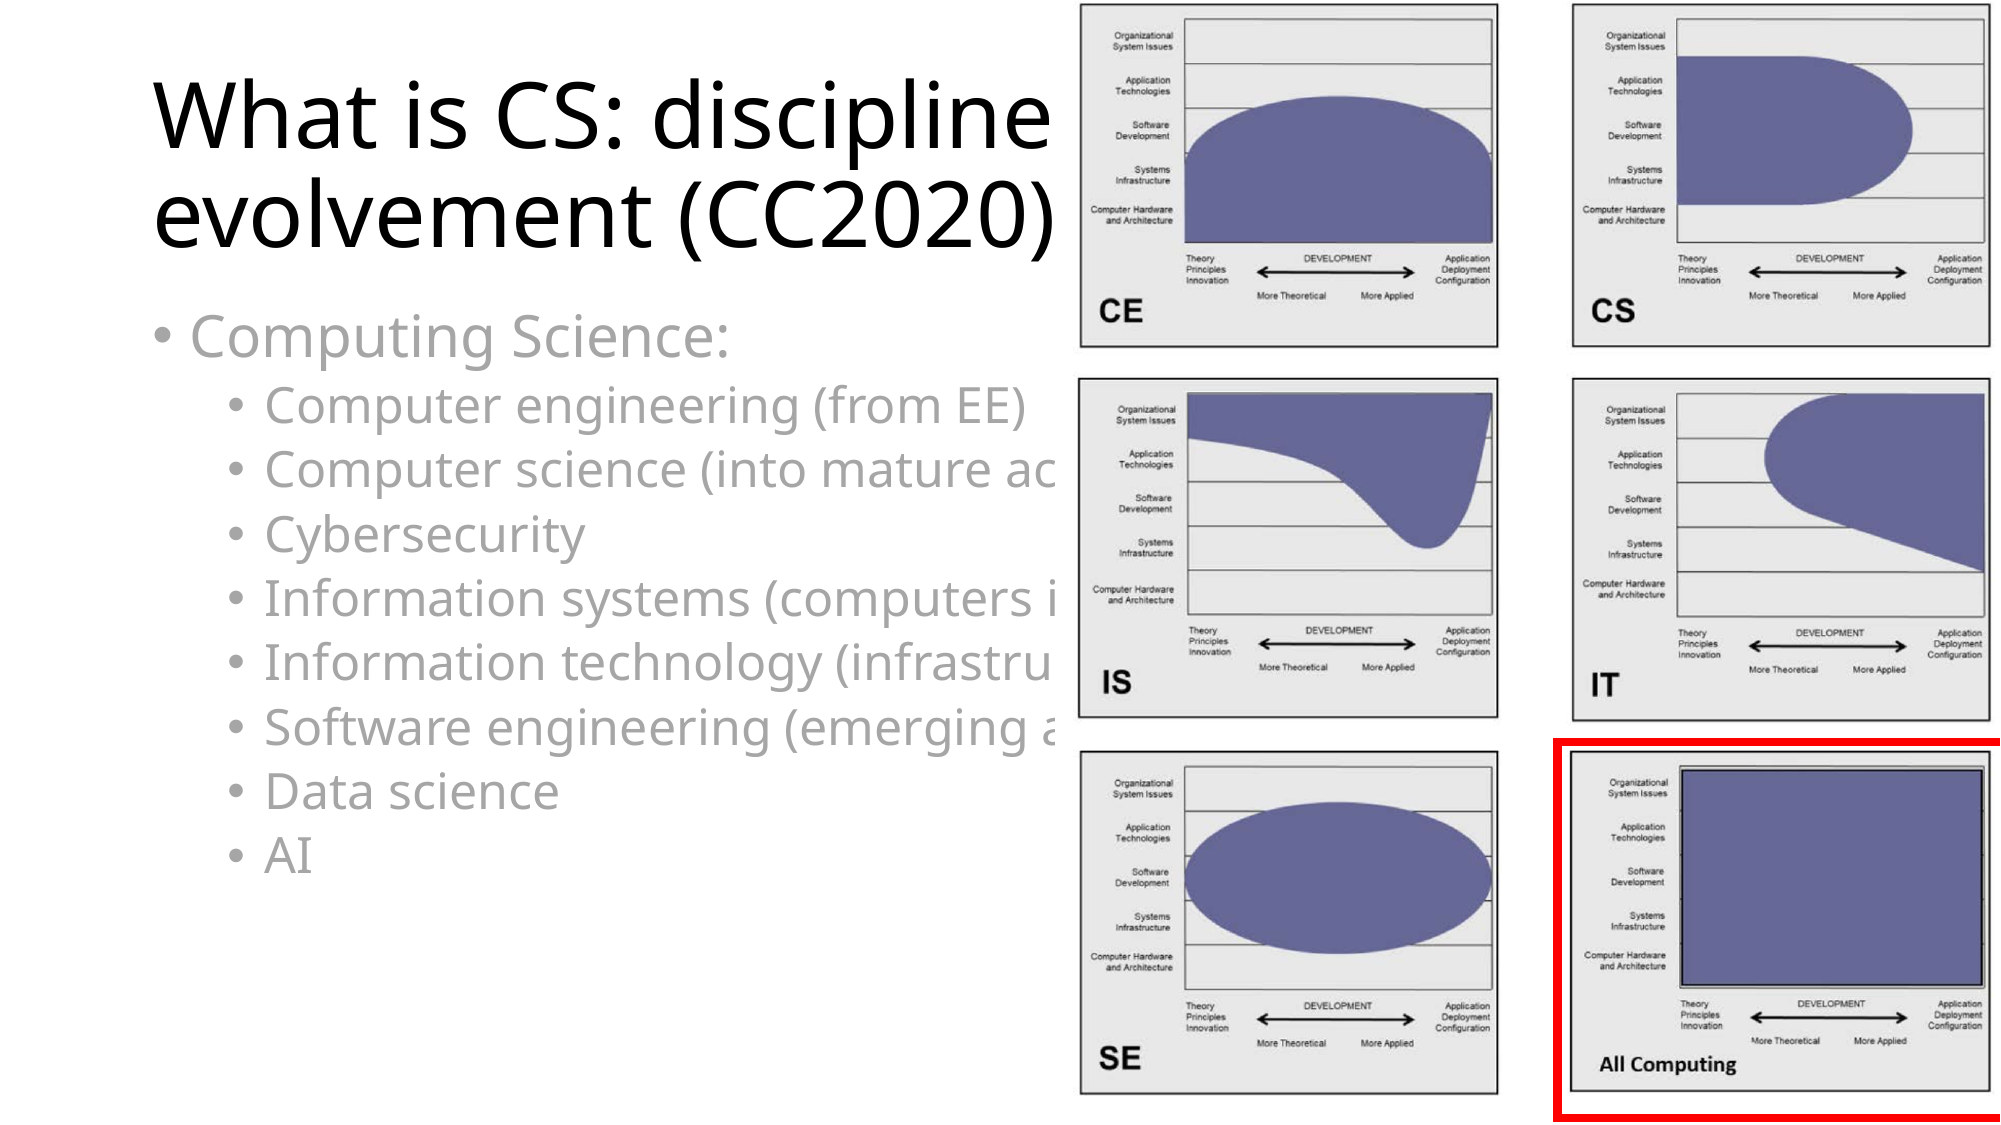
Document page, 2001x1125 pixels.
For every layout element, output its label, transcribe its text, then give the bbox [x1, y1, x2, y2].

list Computing Science: Computer engineering (from EE) Computer science (into mature academic dicipline) Cybersecurity Information systems (computers into organization/working envir.) Information technology (infrastructure) Software engineering (emerging as a discipline based on CS/CE) Data science AI [137, 299, 1055, 1014]
title What is CS: discipline evolvement (CC2020) [137, 59, 1055, 278]
picture [1055, 0, 2000, 1111]
text_box [1556, 1111, 2000, 1119]
